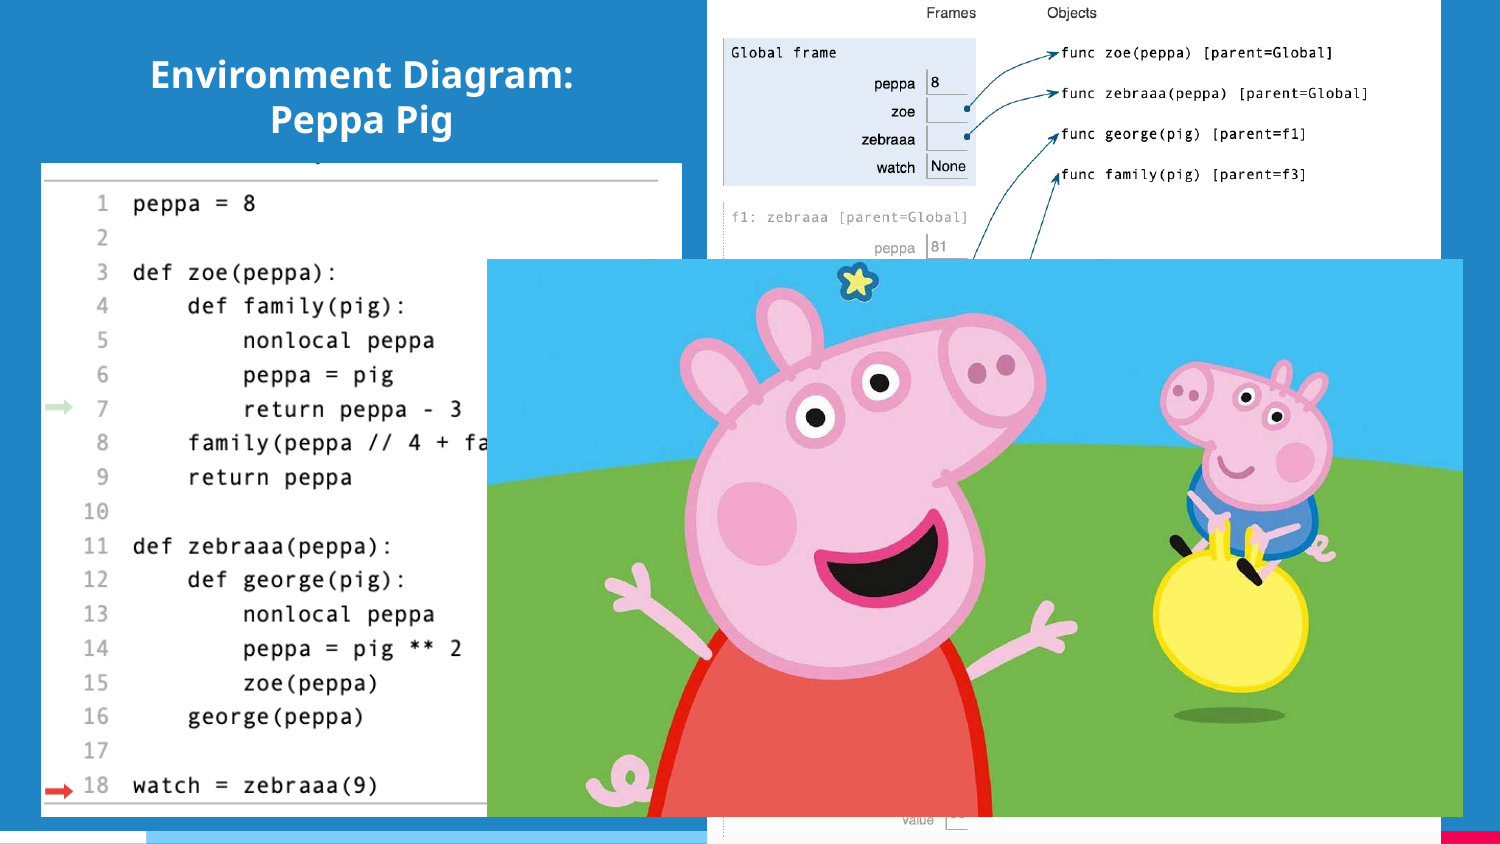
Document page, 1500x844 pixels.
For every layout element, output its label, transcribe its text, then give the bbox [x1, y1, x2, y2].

title Environment Diagram: Peppa Pig [0, 36, 701, 142]
picture [41, 0, 1463, 844]
